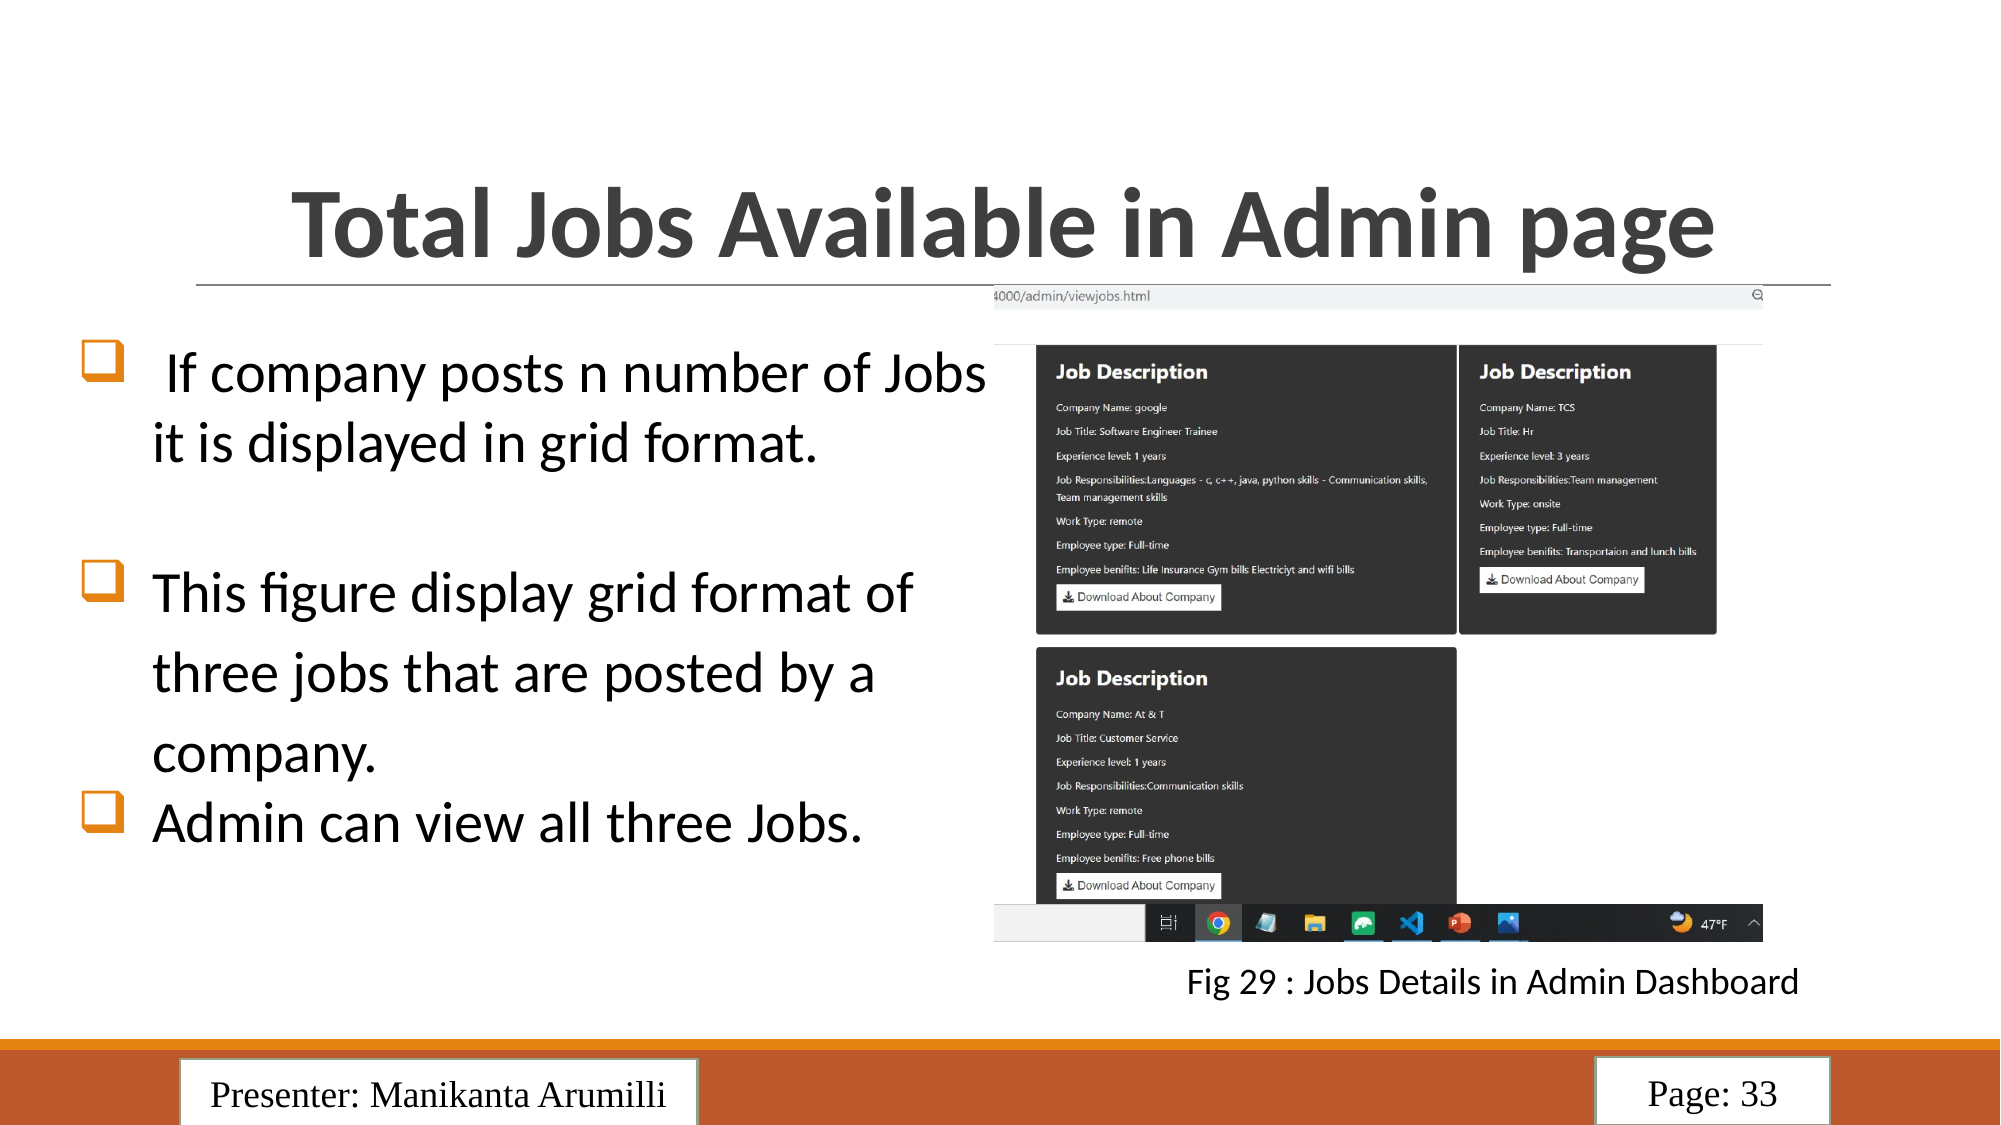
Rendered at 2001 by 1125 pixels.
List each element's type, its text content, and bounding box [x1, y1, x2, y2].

text_box Fig 29 : Jobs Details in Admin Dashboard [1171, 941, 1857, 1017]
text_box Presenter: Manikanta Arumilli [179, 1058, 698, 1125]
text_box If company posts n number of Jobs it is displayed in grid format. This figure display grid format of three jobs that are posted by a company. Admin can view all three Jobs. [53, 318, 988, 942]
title Total Jobs Available in Admin page [180, 47, 1830, 285]
text_box Page: 33 [1595, 1057, 1830, 1125]
picture [993, 284, 1764, 942]
